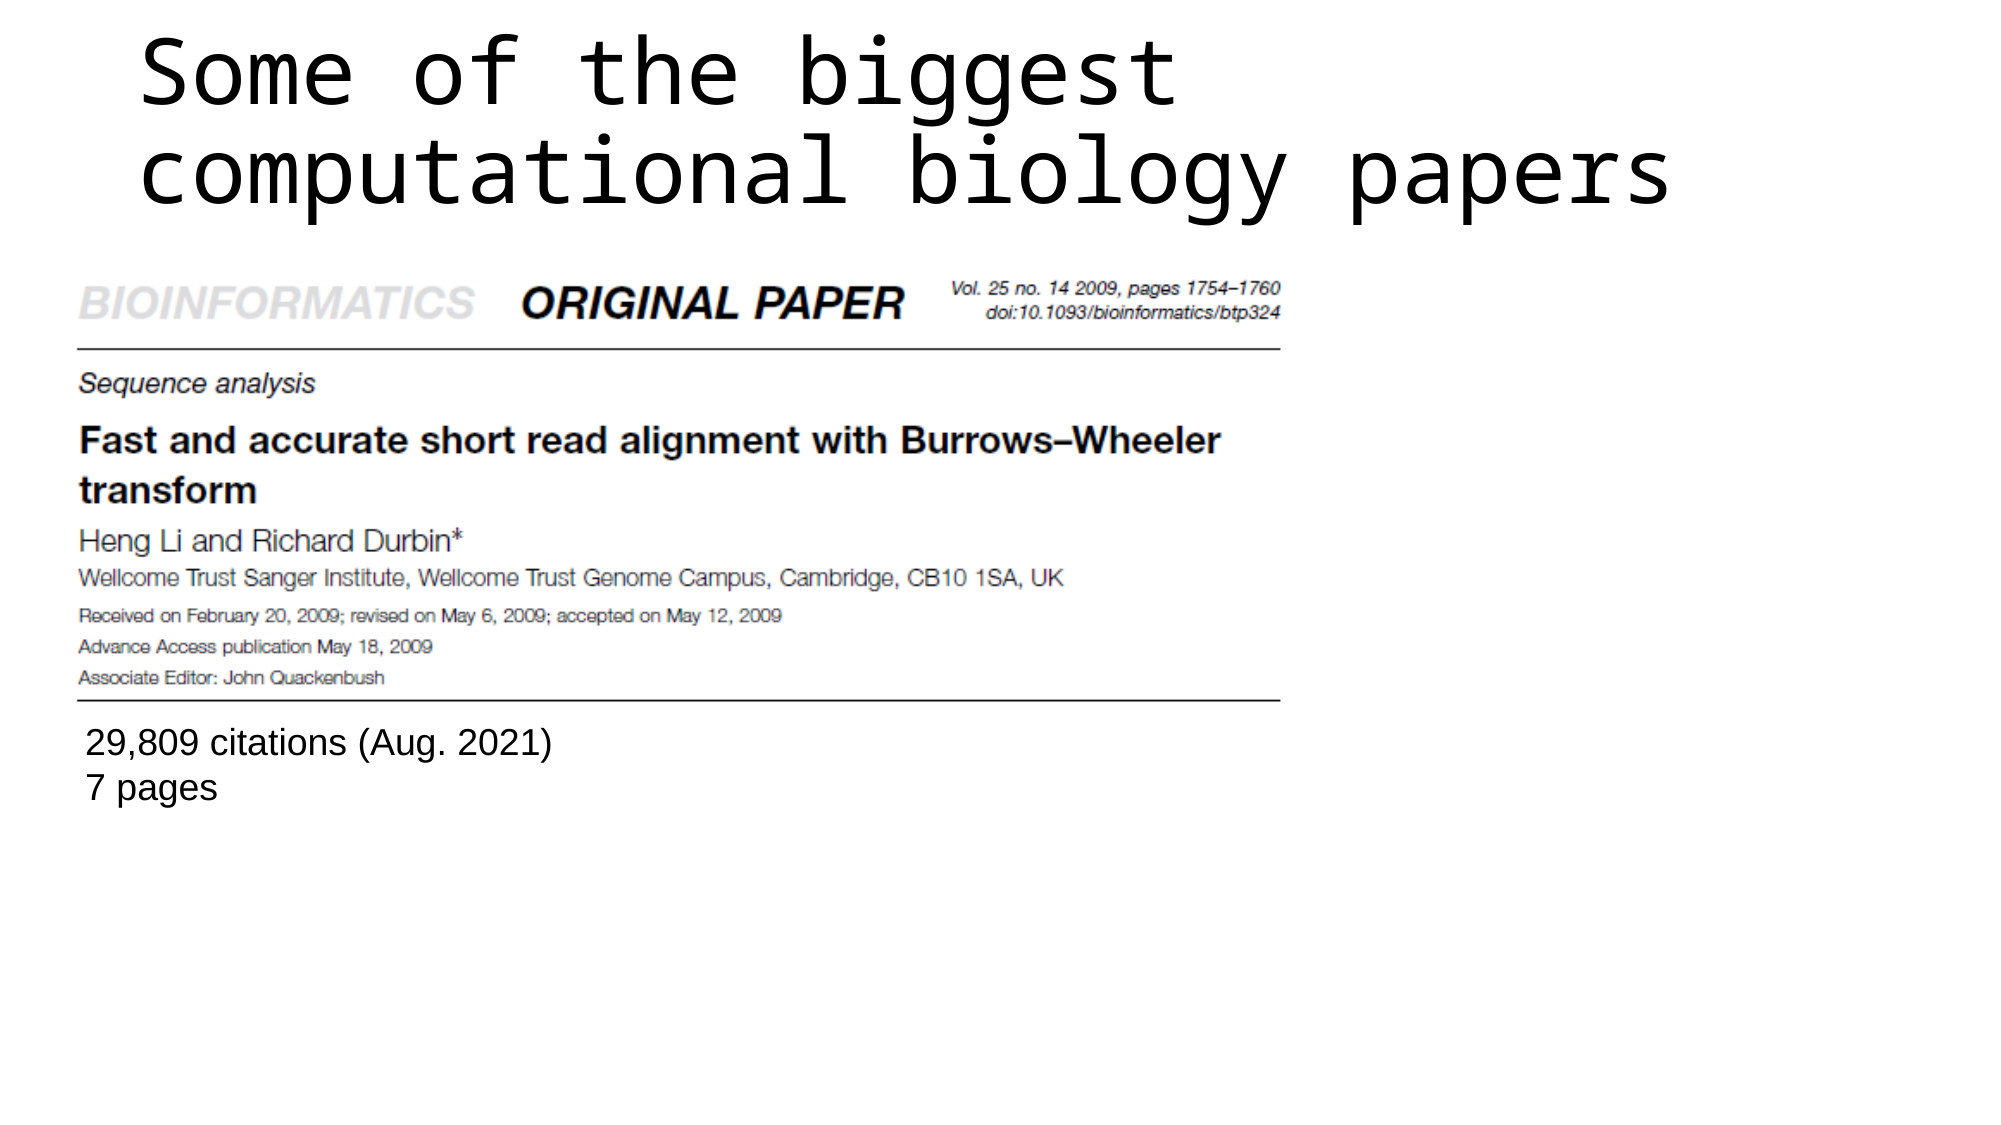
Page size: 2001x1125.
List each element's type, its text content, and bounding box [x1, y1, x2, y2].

picture [47, 252, 1355, 726]
text_box Some of the biggest computational biology papers [121, 15, 1847, 234]
text_box 29,809 citations (Aug. 2021) 7 pages [70, 735, 933, 861]
